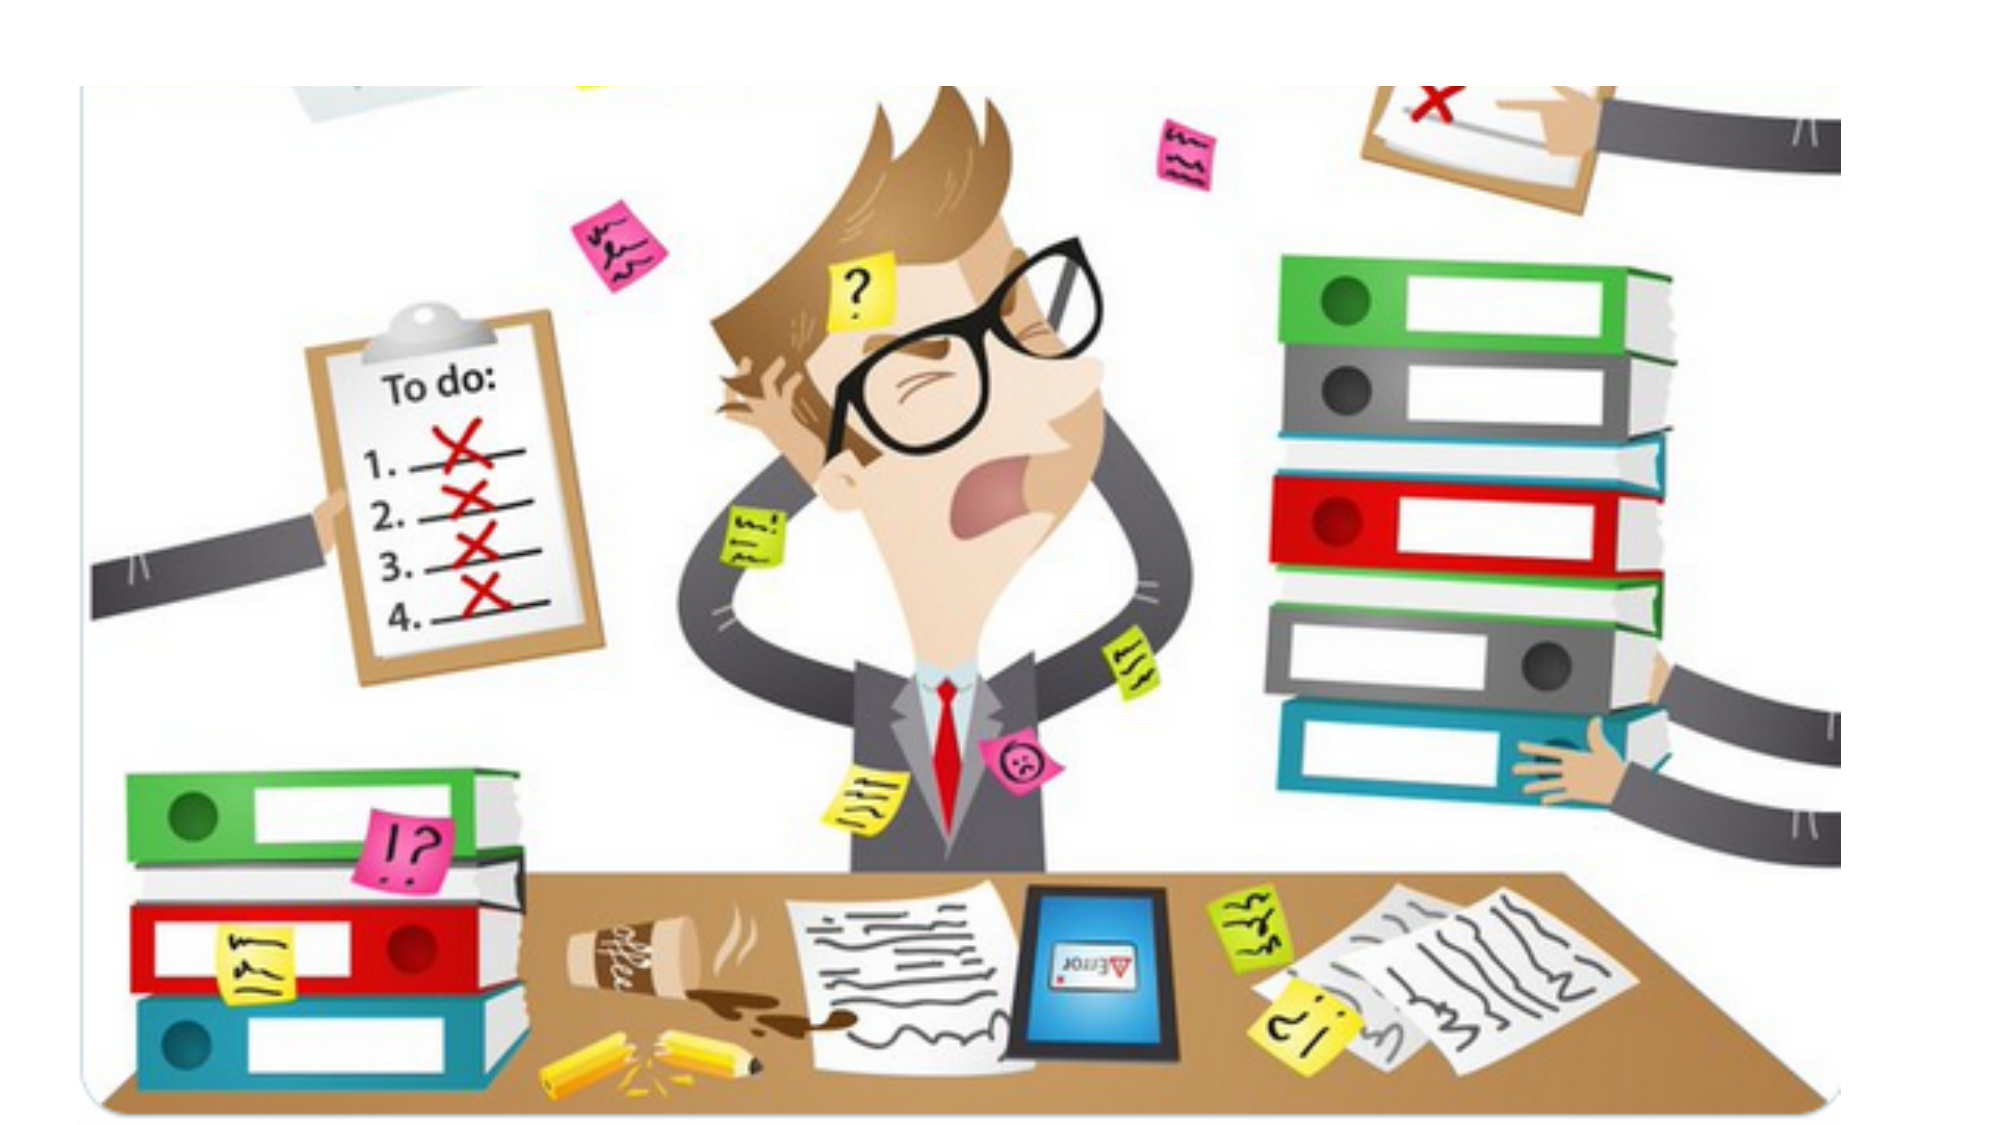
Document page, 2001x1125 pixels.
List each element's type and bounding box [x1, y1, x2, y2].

picture [78, 86, 1841, 1125]
